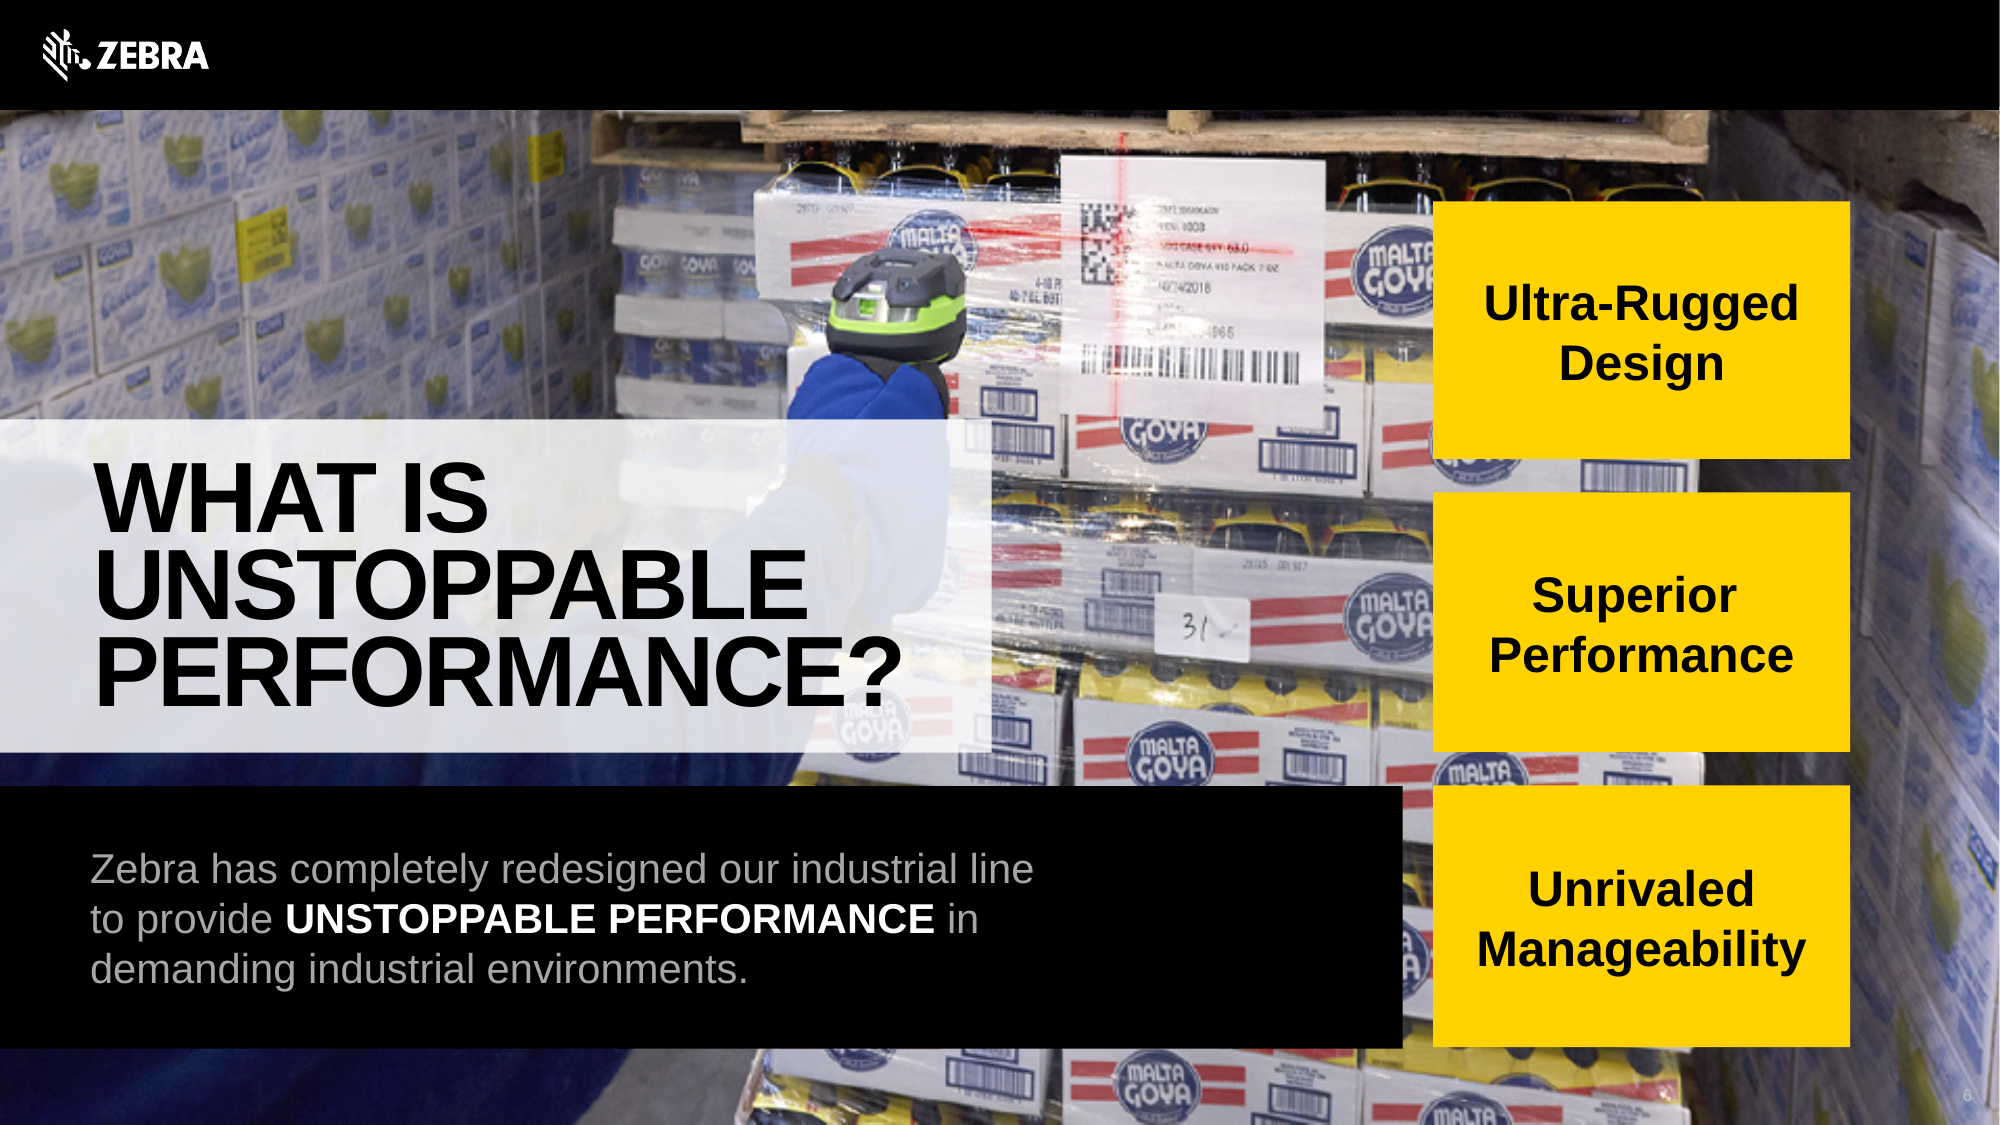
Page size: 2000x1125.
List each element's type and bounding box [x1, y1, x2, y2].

picture [0, 110, 2000, 1125]
text_box [1433, 201, 1851, 1048]
picture [43, 29, 209, 82]
